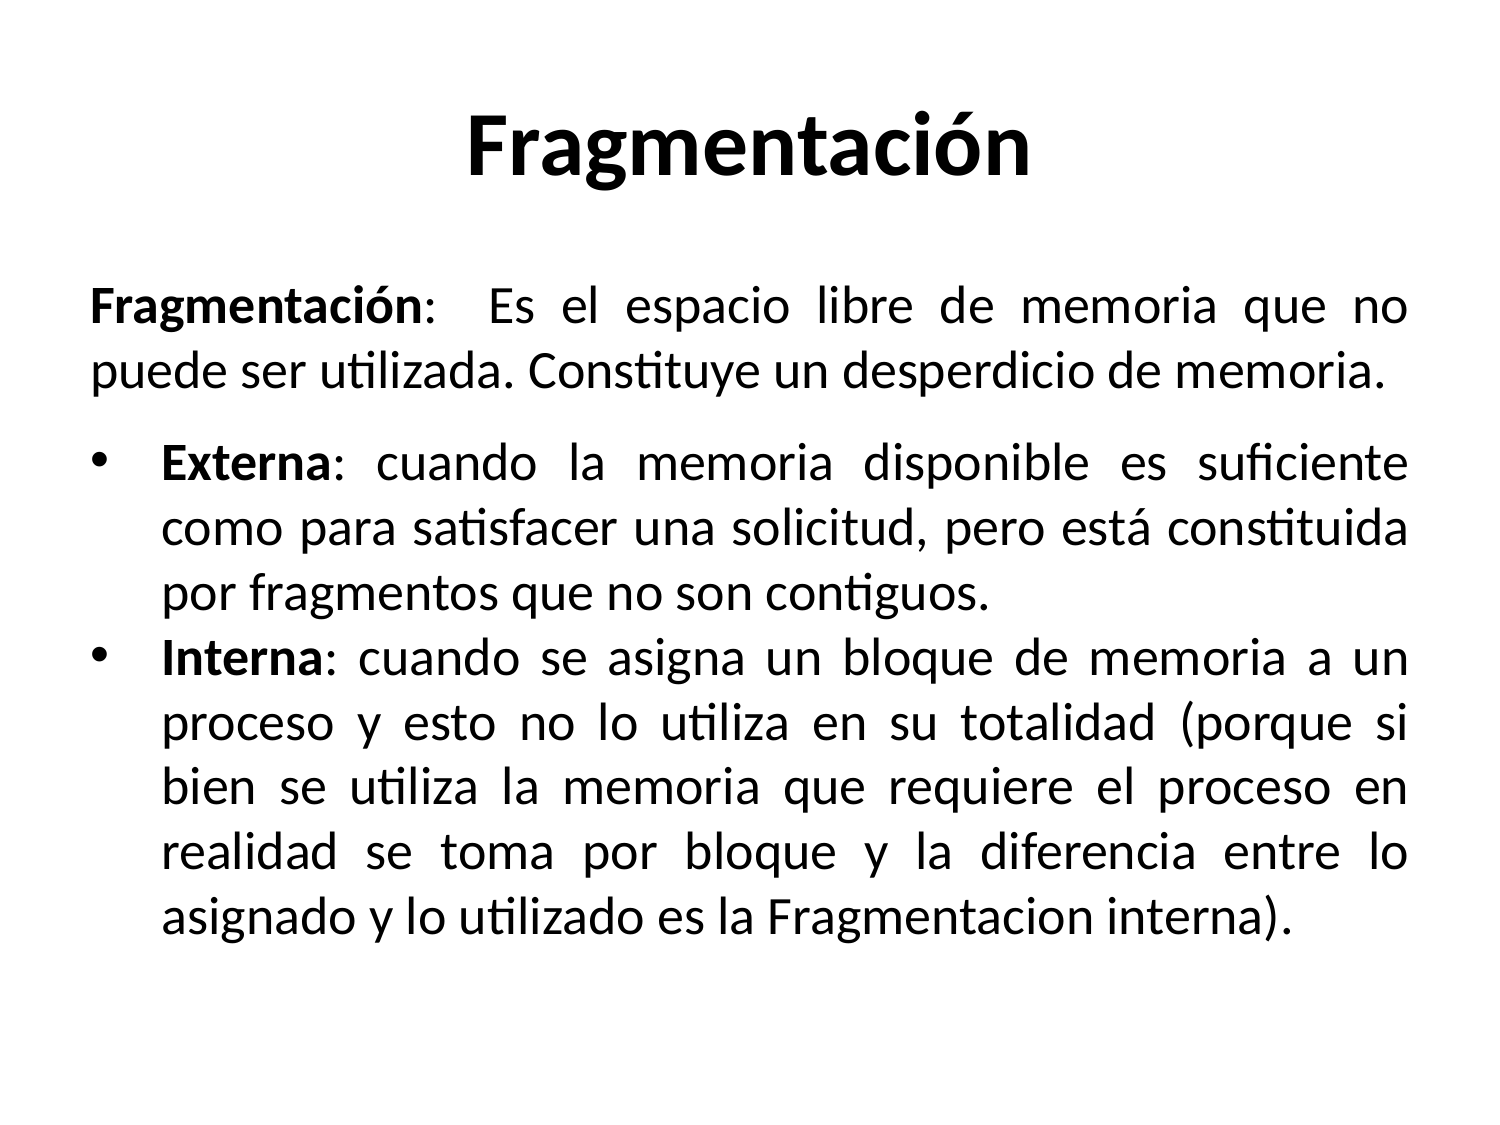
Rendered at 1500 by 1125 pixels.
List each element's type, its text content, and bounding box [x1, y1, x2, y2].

list Fragmentación: Es el espacio libre de memoria que no puede ser utilizada. Constituye un desperdicio de memoria. Externa: cuando la memoria disponible es suficiente como para satisfacer una solicitud, pero está constituida por fragmentos que no son contiguos. Interna: cuando se asigna un bloque de memoria a un proceso y esto no lo utiliza en su totalidad (porque si bien se utiliza la memoria que requiere el proceso en realidad se toma por bloque y la diferencia entre lo asignado y lo utilizado es la Fragmentacion interna). [75, 262, 1425, 1005]
title Fragmentación [75, 45, 1425, 233]
